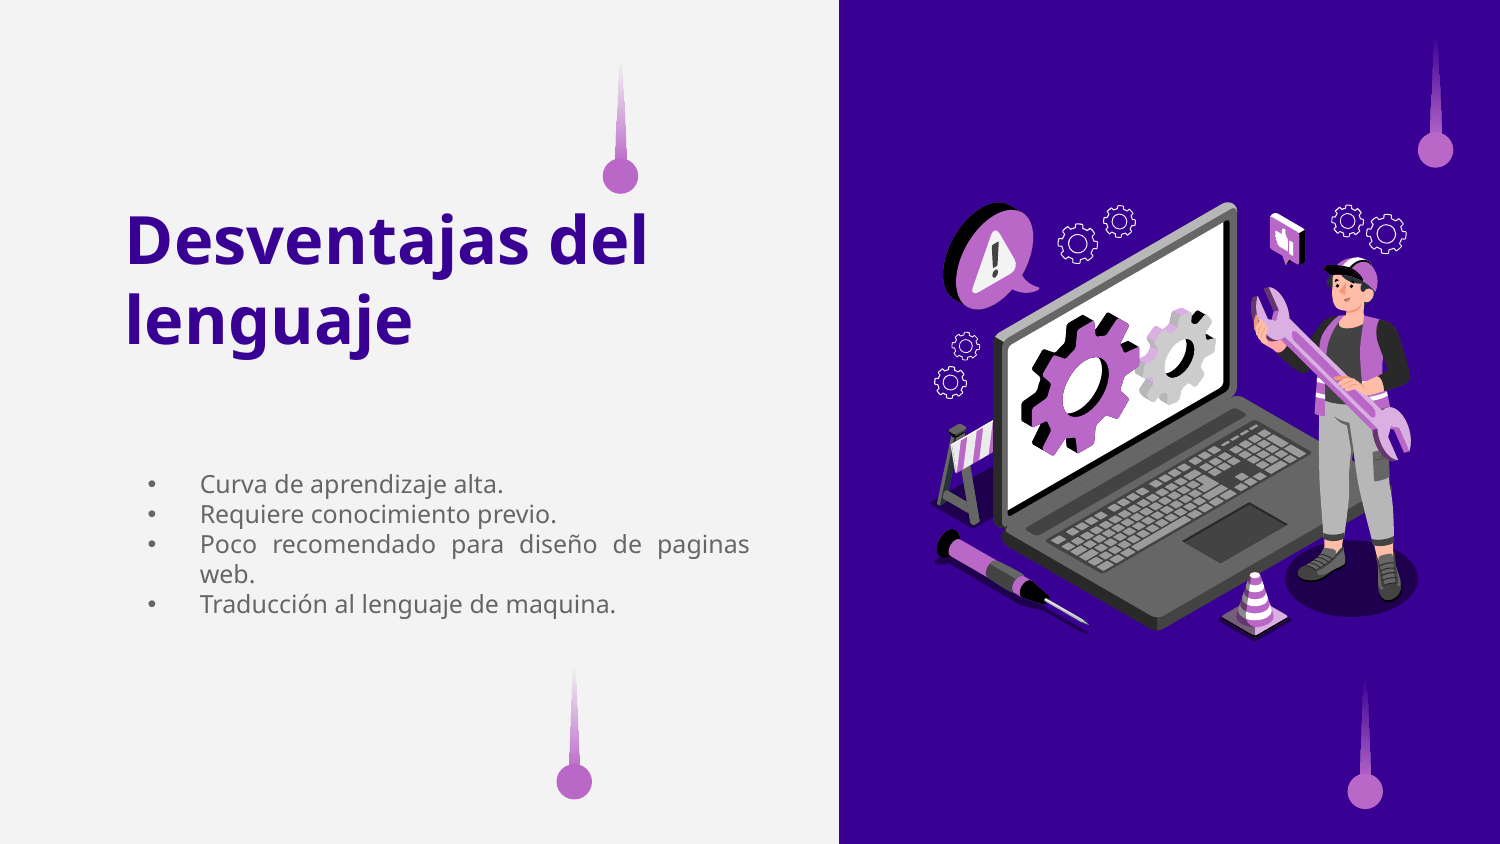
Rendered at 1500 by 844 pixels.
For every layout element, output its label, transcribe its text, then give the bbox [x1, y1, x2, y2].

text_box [929, 202, 1419, 642]
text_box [602, 35, 639, 195]
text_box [556, 640, 593, 800]
title Desventajas del lenguaje [109, 154, 744, 401]
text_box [1347, 650, 1384, 810]
subtitle Curva de aprendizaje alta. Requiere conocimiento previo. Poco recomendado para diseño de paginas web. Traducción al lenguaje de maquina. [109, 420, 766, 667]
